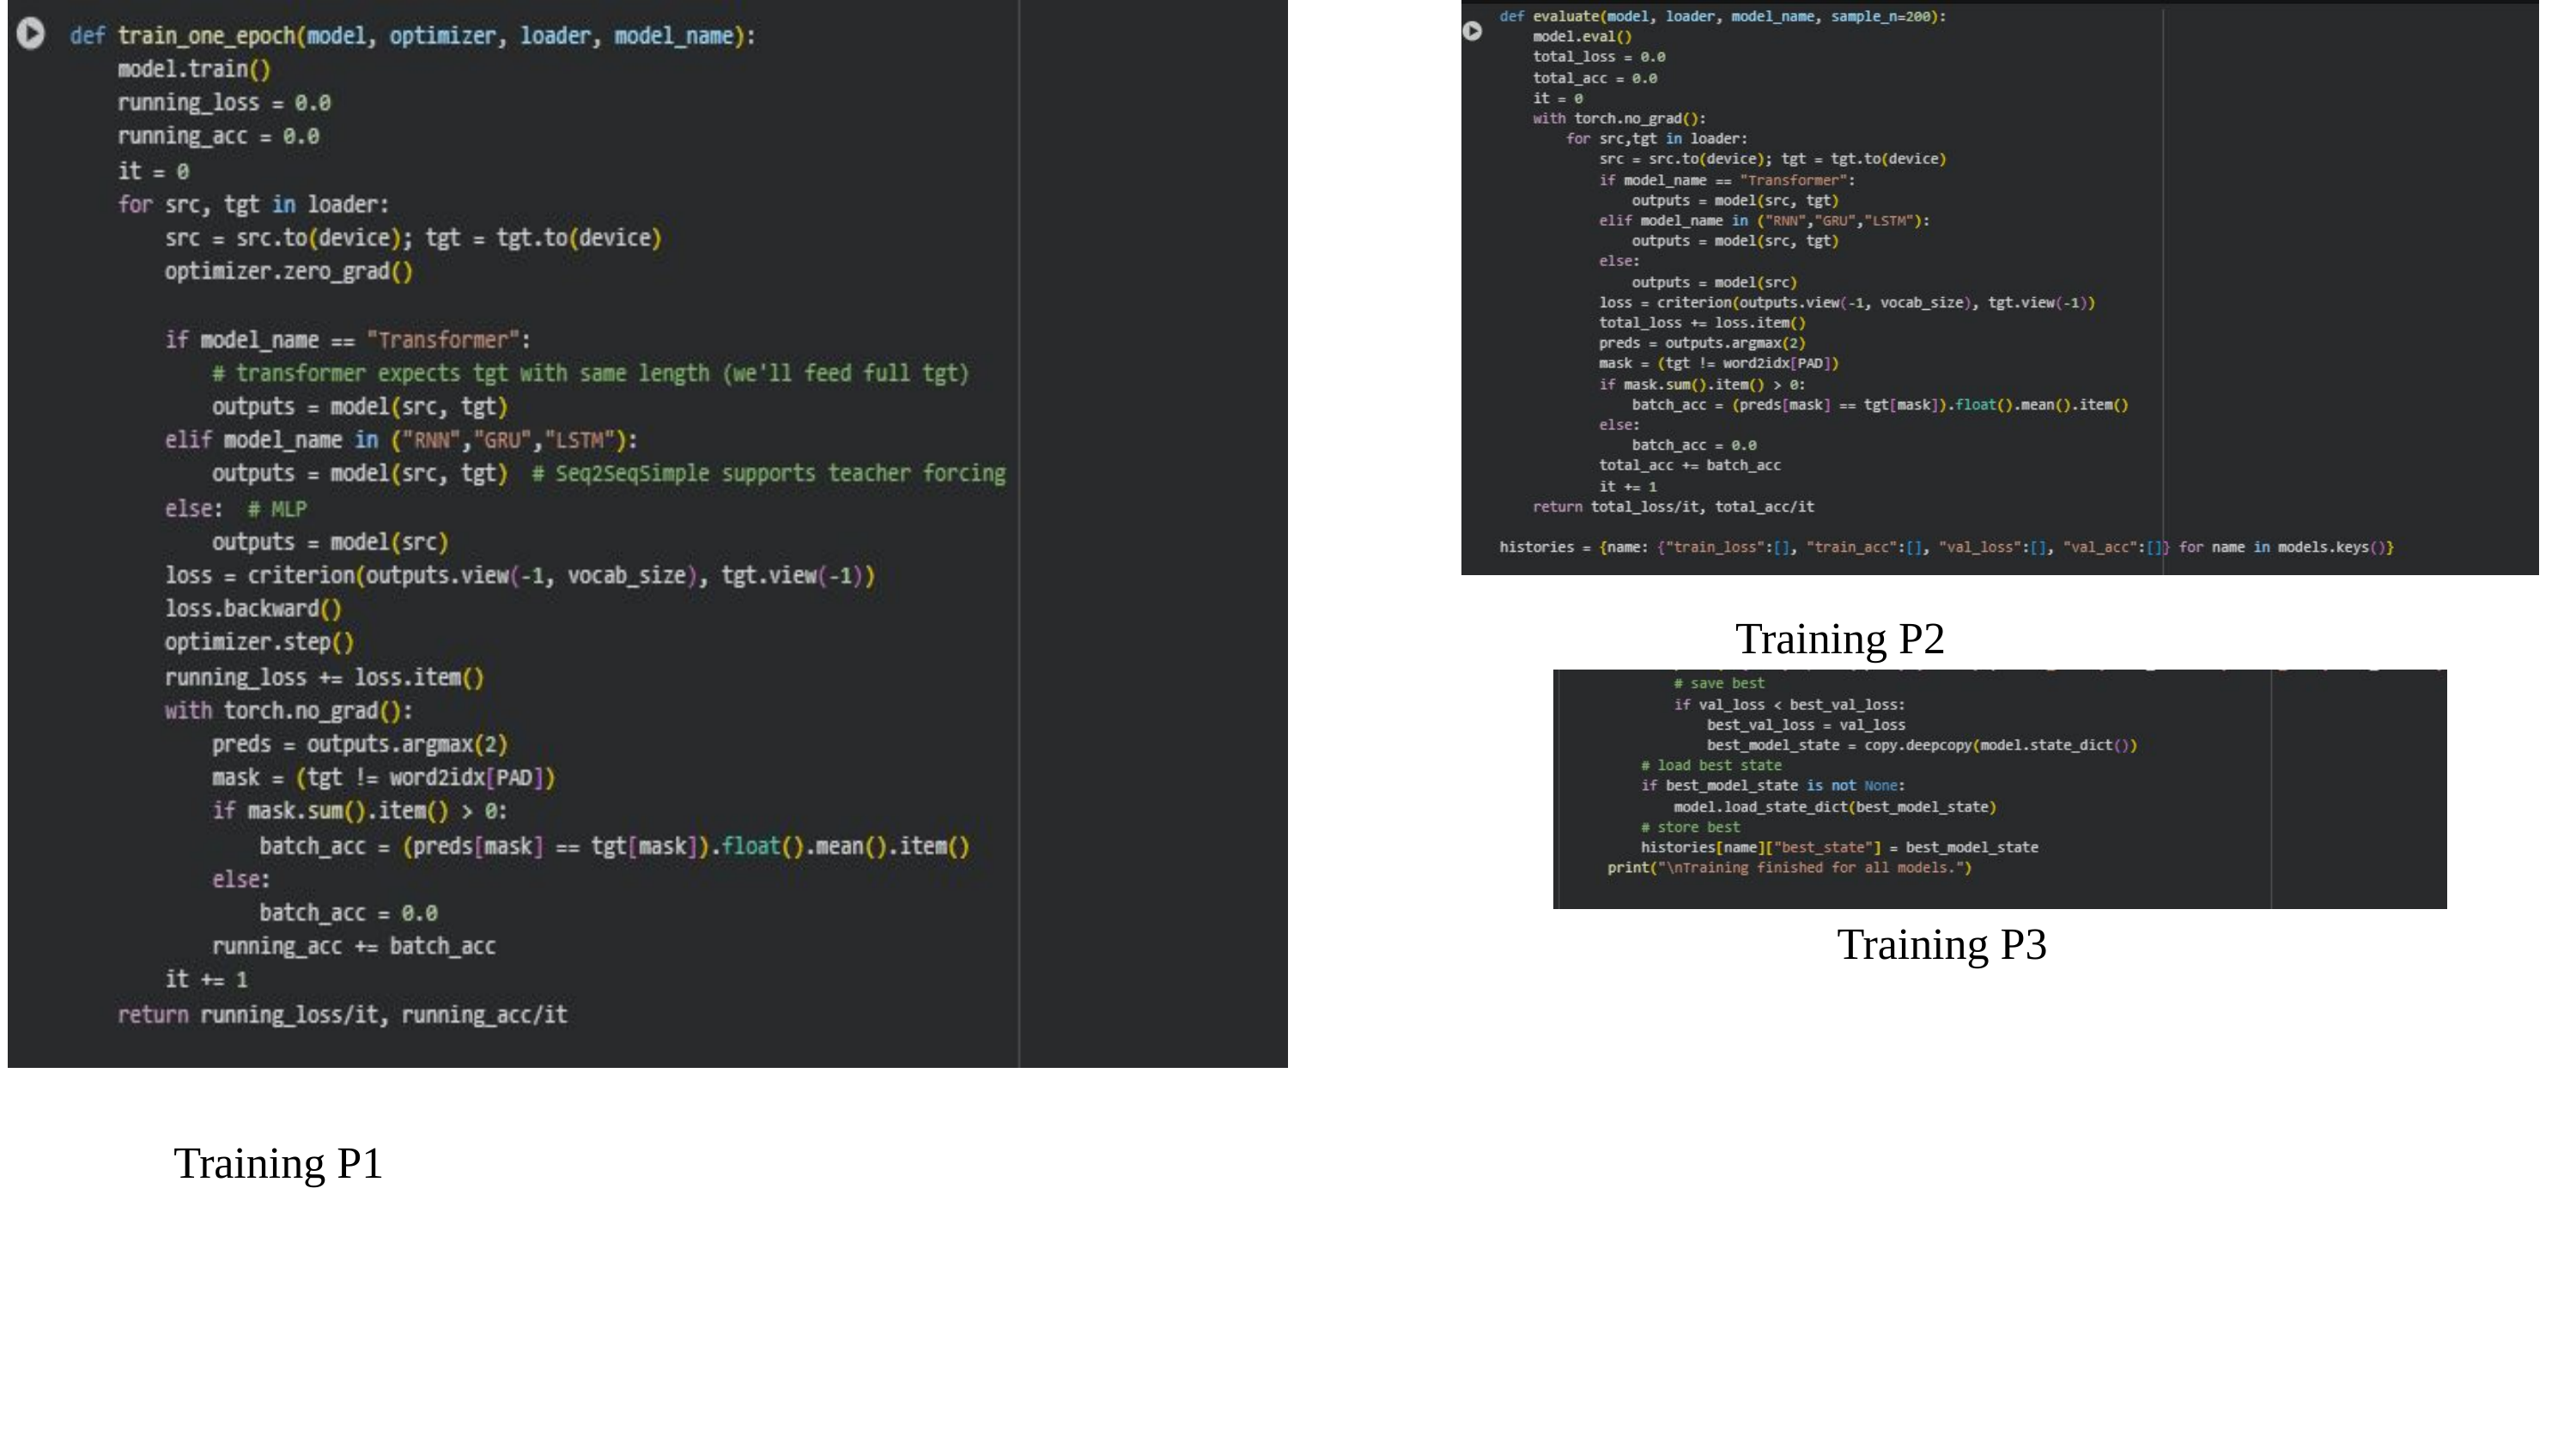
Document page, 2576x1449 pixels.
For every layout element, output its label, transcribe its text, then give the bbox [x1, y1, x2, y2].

picture [1553, 669, 2447, 909]
text_box Training P2 [1722, 602, 2464, 670]
text_box Training P3 [1824, 908, 2576, 975]
picture [7, 0, 1289, 1068]
picture [1461, 0, 2539, 575]
text_box Training P1 [161, 1126, 902, 1193]
